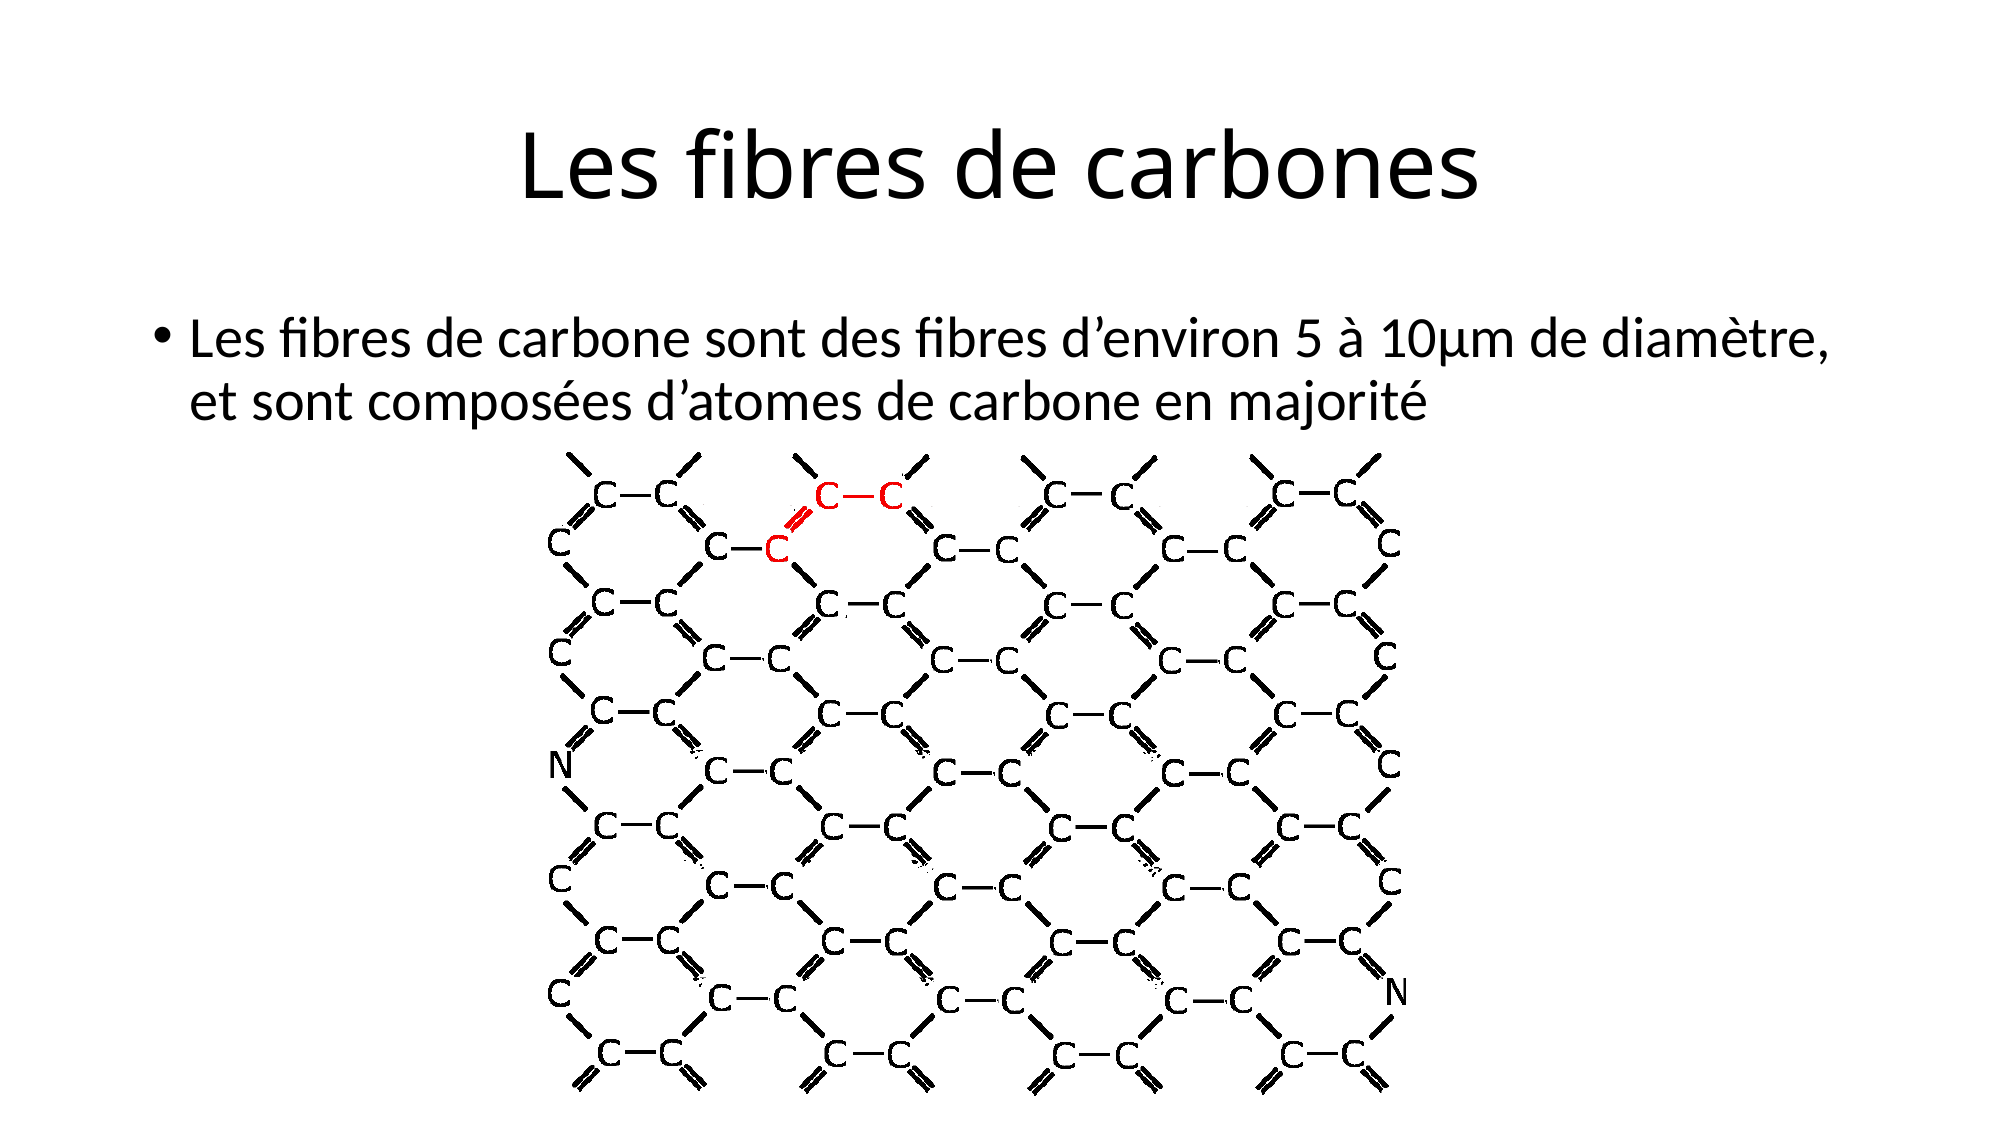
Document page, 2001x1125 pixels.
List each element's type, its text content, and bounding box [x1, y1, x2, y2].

picture [540, 430, 1425, 1109]
title Les fibres de carbones [137, 59, 1863, 278]
list Les fibres de carbone sont des fibres d’environ 5 à 10μm de diamètre, et sont composées d’atomes de carbone en majorité [137, 299, 1863, 1014]
